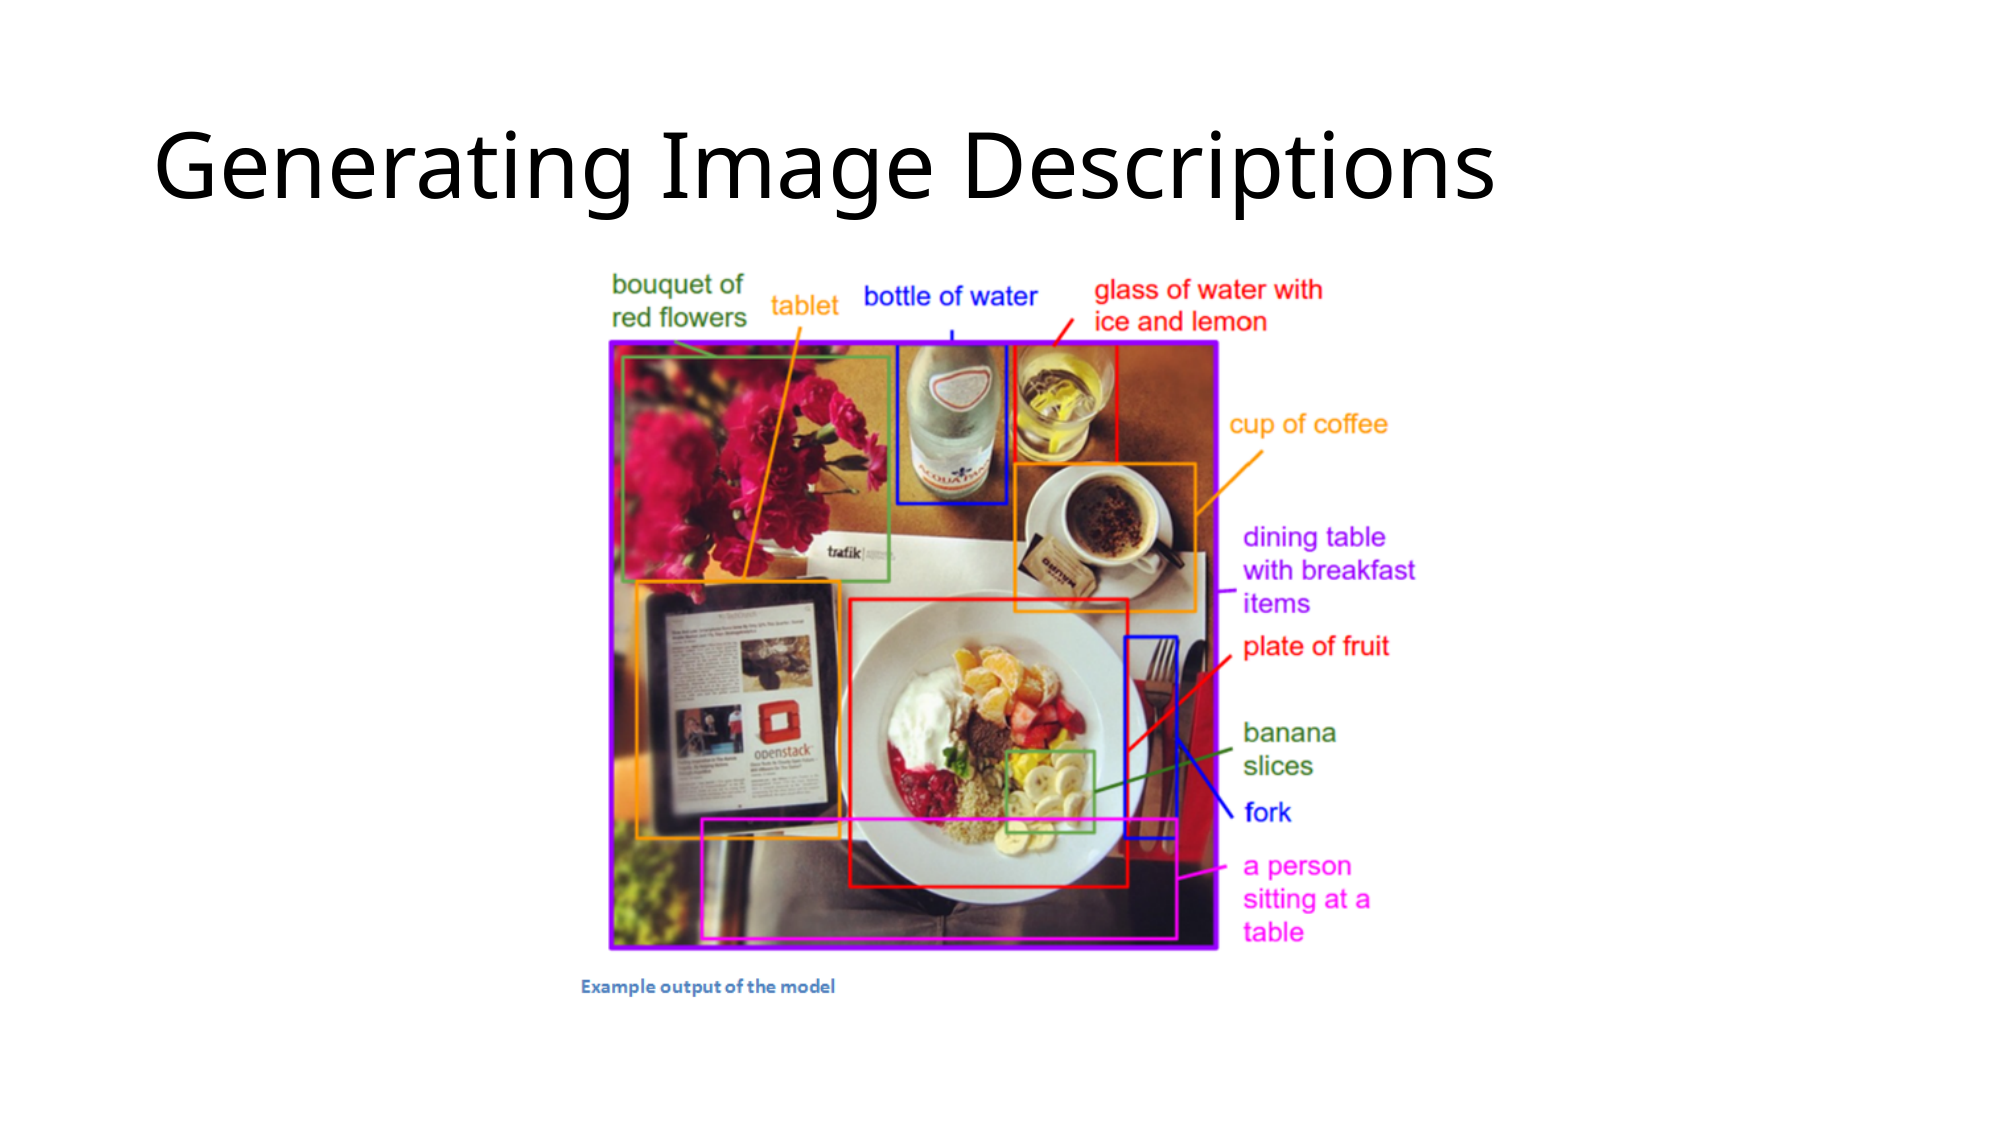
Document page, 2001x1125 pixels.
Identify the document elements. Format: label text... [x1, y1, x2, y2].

title Generating Image Descriptions [137, 59, 1863, 278]
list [549, 262, 1451, 1005]
